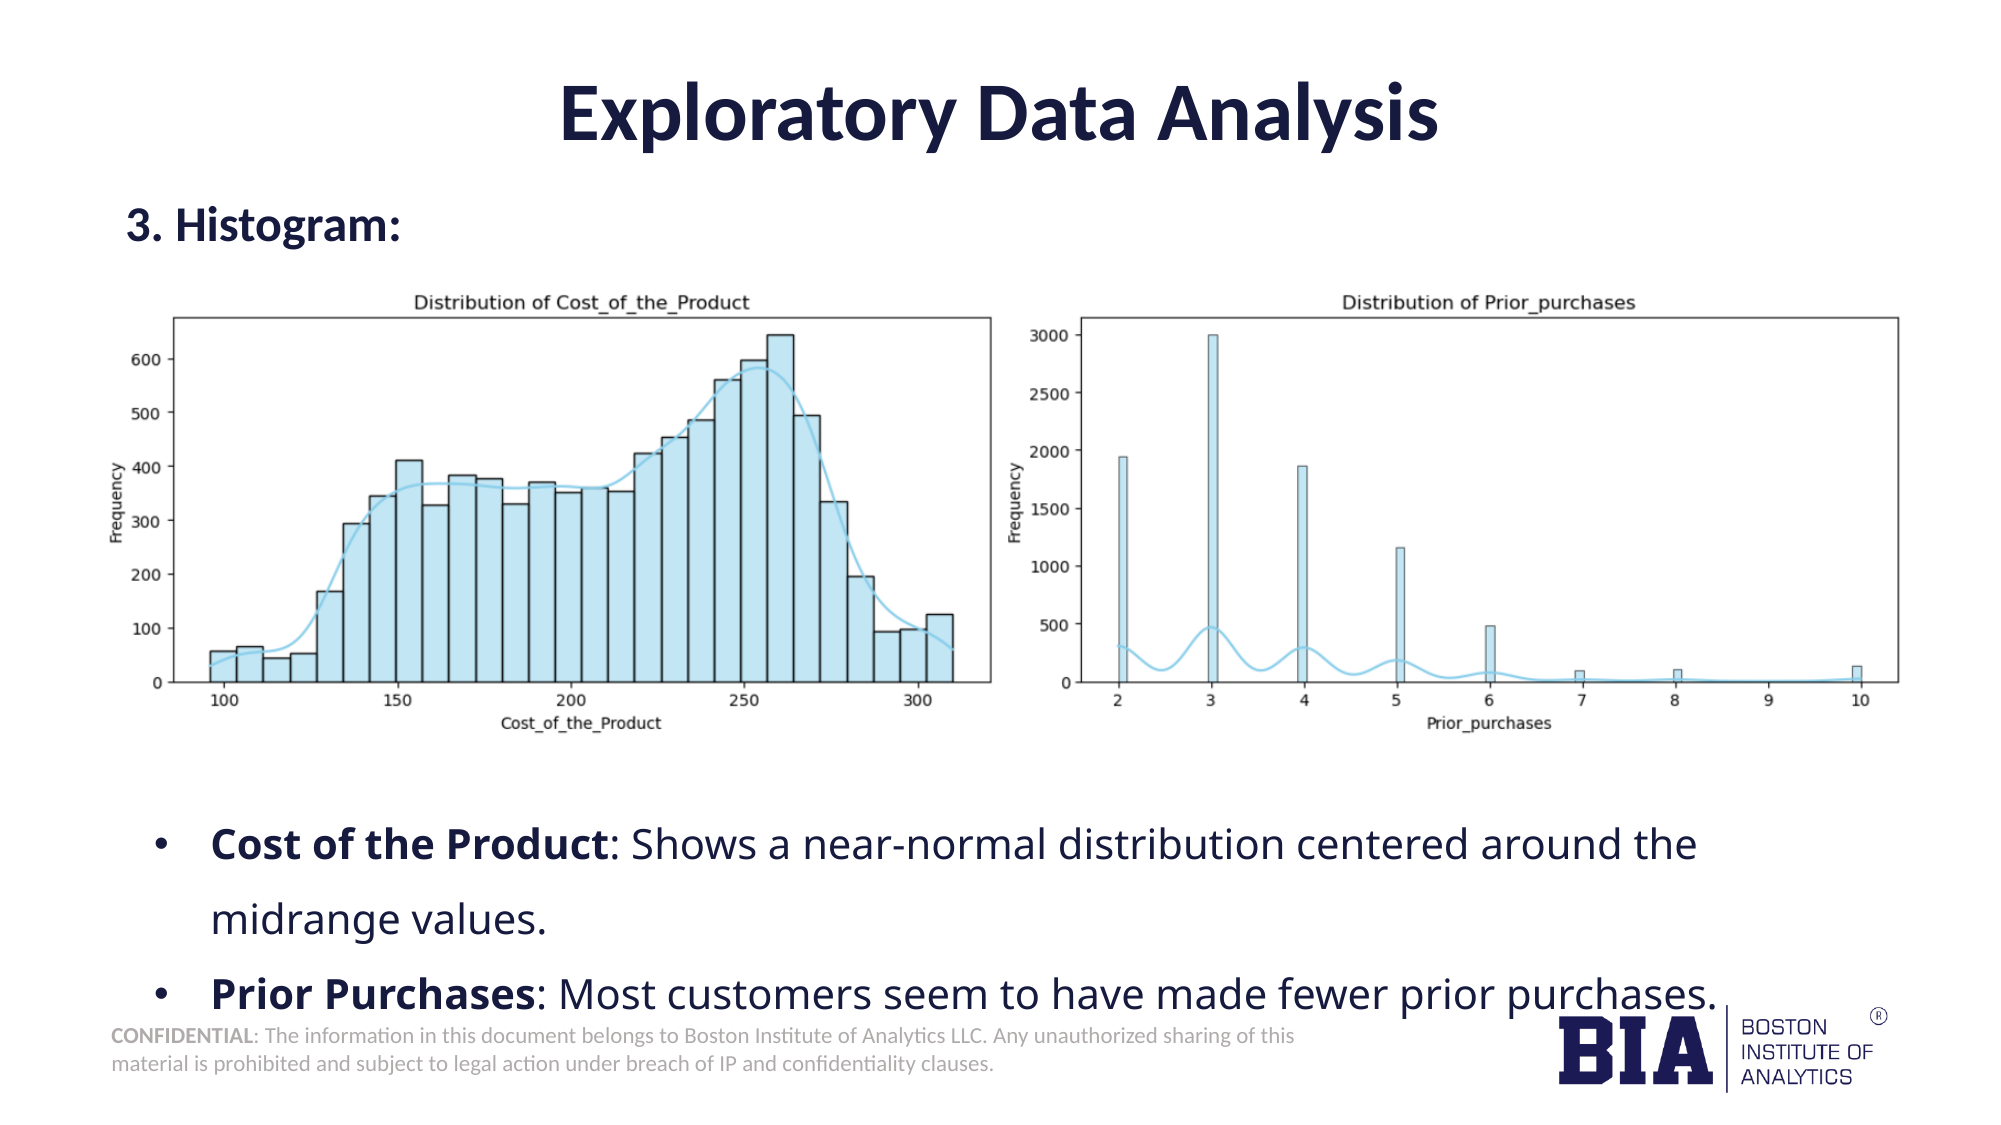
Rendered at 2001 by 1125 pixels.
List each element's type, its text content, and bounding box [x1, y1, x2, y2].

text_box 3. Histogram: [110, 183, 727, 259]
picture [106, 281, 1917, 739]
picture [1557, 1003, 1889, 1094]
text_box Exploratory Data Analysis [83, 63, 1917, 164]
text_box Cost of the Product: Shows a near-normal distribution centered around the midrange values. Prior Purchases: Most customers seem to have made fewer prior purchases. [139, 785, 1845, 1026]
